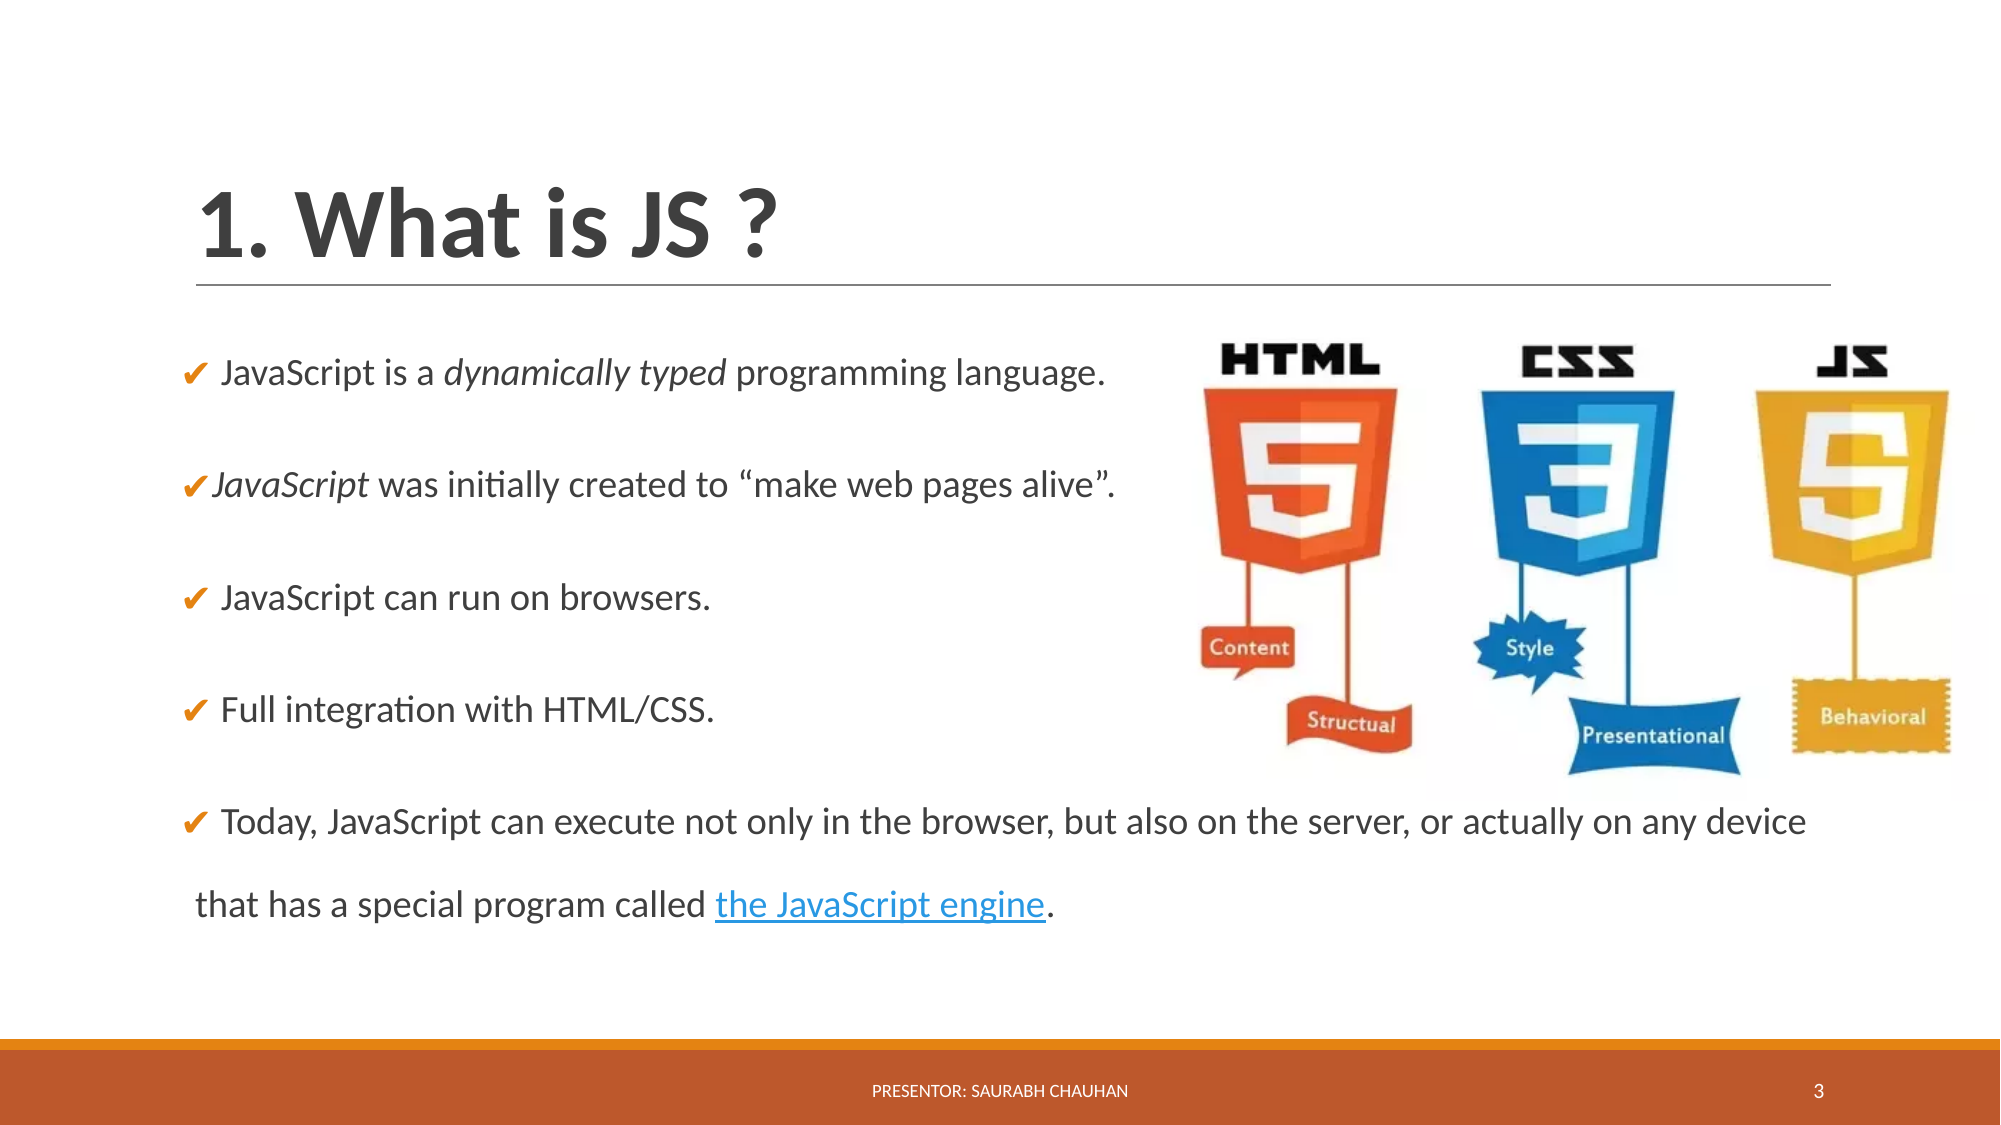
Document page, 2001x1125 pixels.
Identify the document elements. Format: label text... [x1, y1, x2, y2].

slide_number ‹#› [1624, 1059, 1840, 1120]
picture [1131, 302, 1990, 801]
list JavaScript is a dynamically typed programming language. JavaScript was initially created to “make web pages alive”. JavaScript can run on browsers. Full integration with HTML/CSS. Today, JavaScript can execute not only in the browser, but also on the server, or actually on any device that has a special program called the JavaScript engine. [180, 302, 1830, 963]
title 1. What is JS ? [180, 47, 1830, 285]
footer PRESENTOR: SAURABH CHAUHAN [604, 1059, 1396, 1120]
